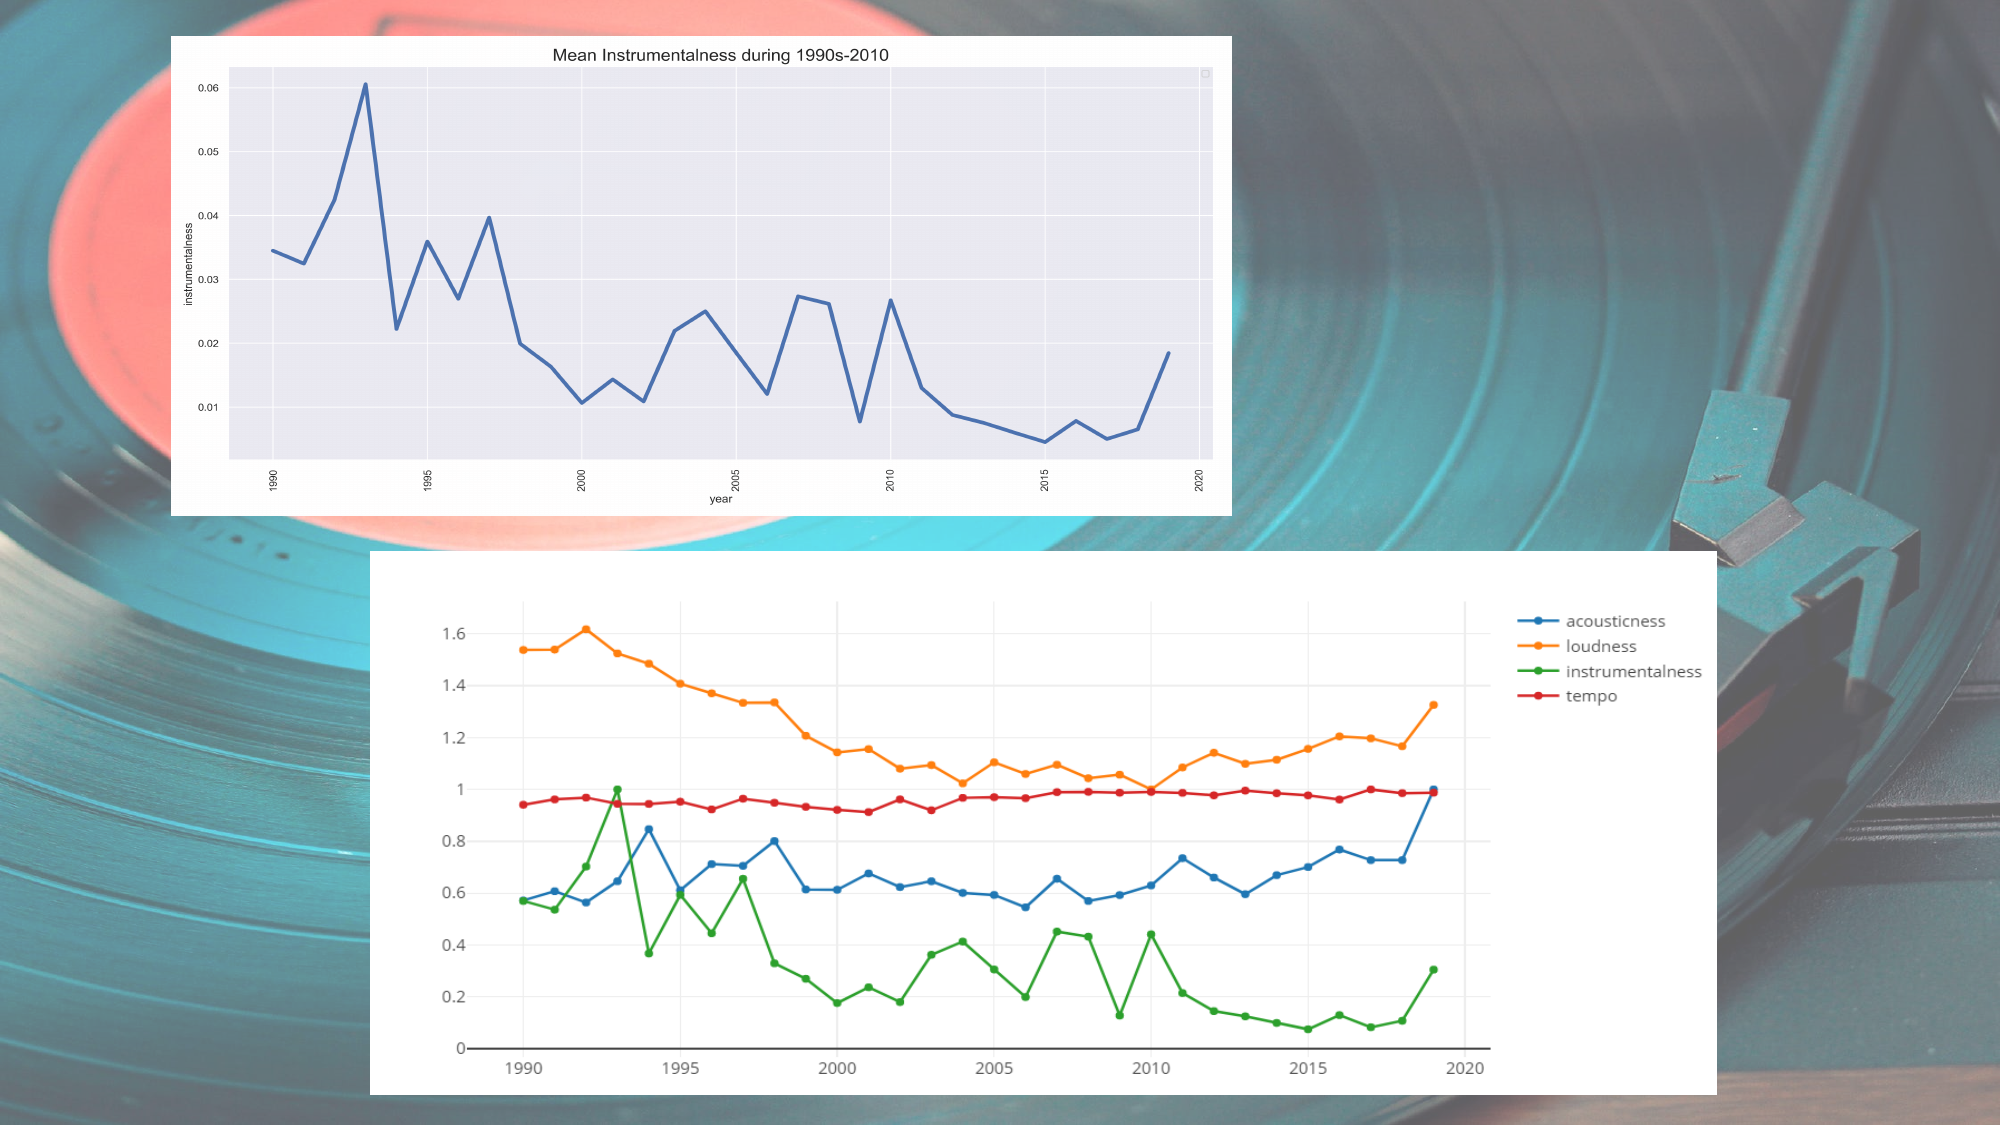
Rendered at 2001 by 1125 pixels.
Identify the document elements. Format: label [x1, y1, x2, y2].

picture [370, 551, 1717, 1095]
picture [171, 36, 1232, 516]
